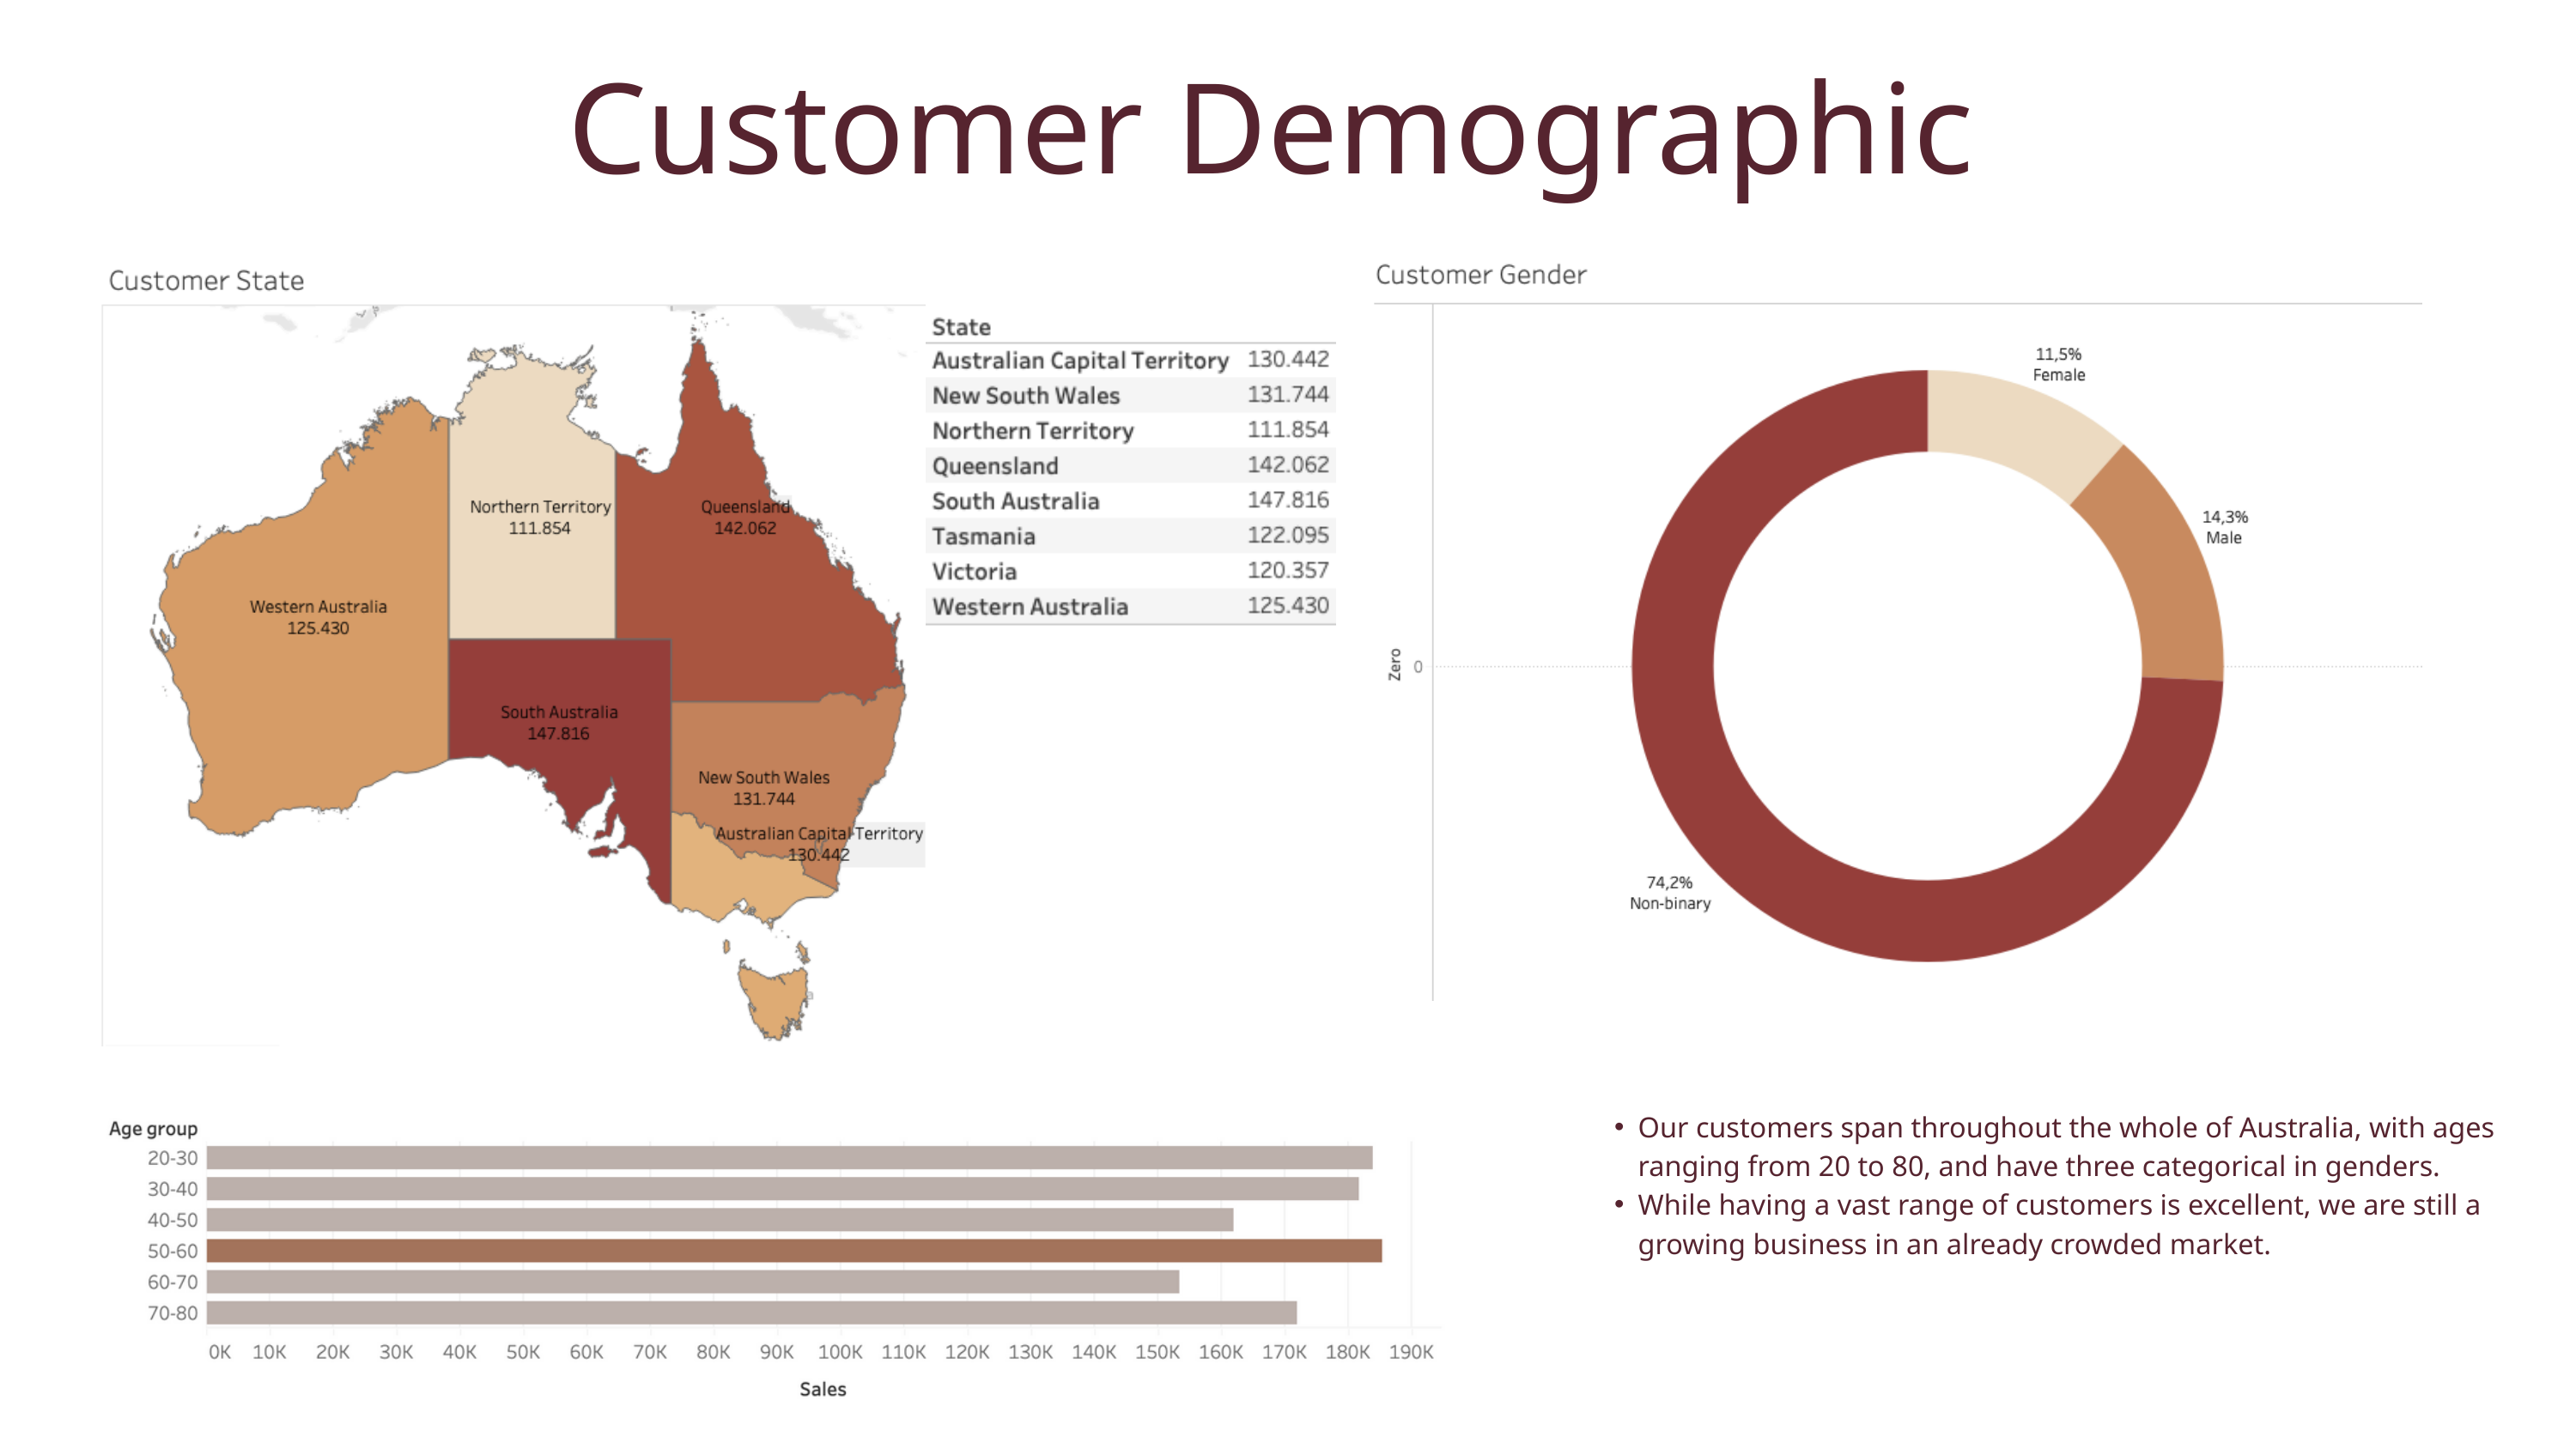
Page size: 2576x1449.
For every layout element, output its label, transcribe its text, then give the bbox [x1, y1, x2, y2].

text_box Customer Demographic [51, 23, 2524, 200]
text_box Our customers span throughout the whole of Australia, with ages ranging from 20 to 80, and have three categorical in genders. While having a vast range of customers is excellent, we are still a growing business in an already crowded market. [1590, 1103, 2524, 1299]
picture [1368, 253, 2422, 1001]
picture [98, 253, 1336, 1047]
picture [98, 1107, 1450, 1413]
